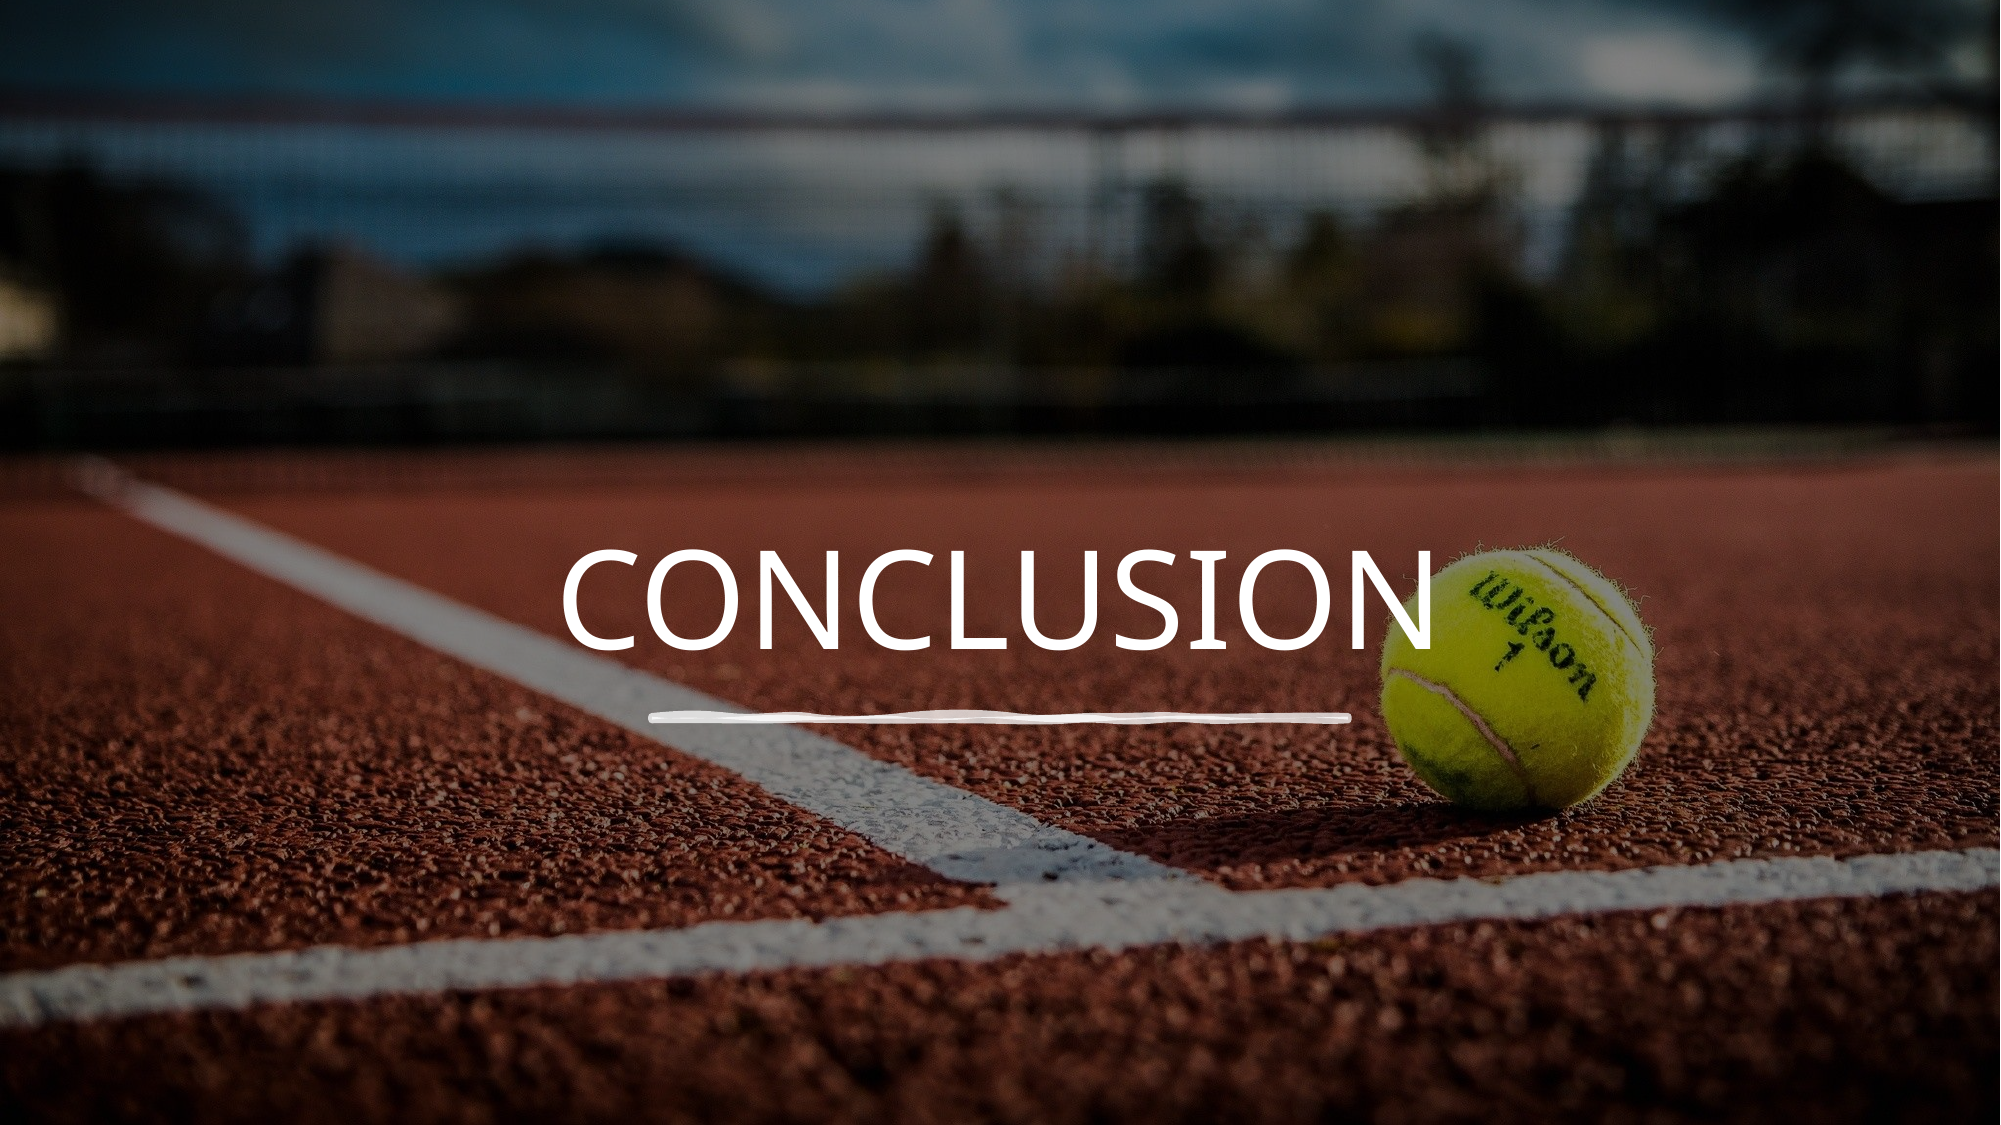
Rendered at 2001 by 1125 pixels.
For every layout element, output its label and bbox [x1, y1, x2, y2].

list [0, 0, 2000, 1125]
